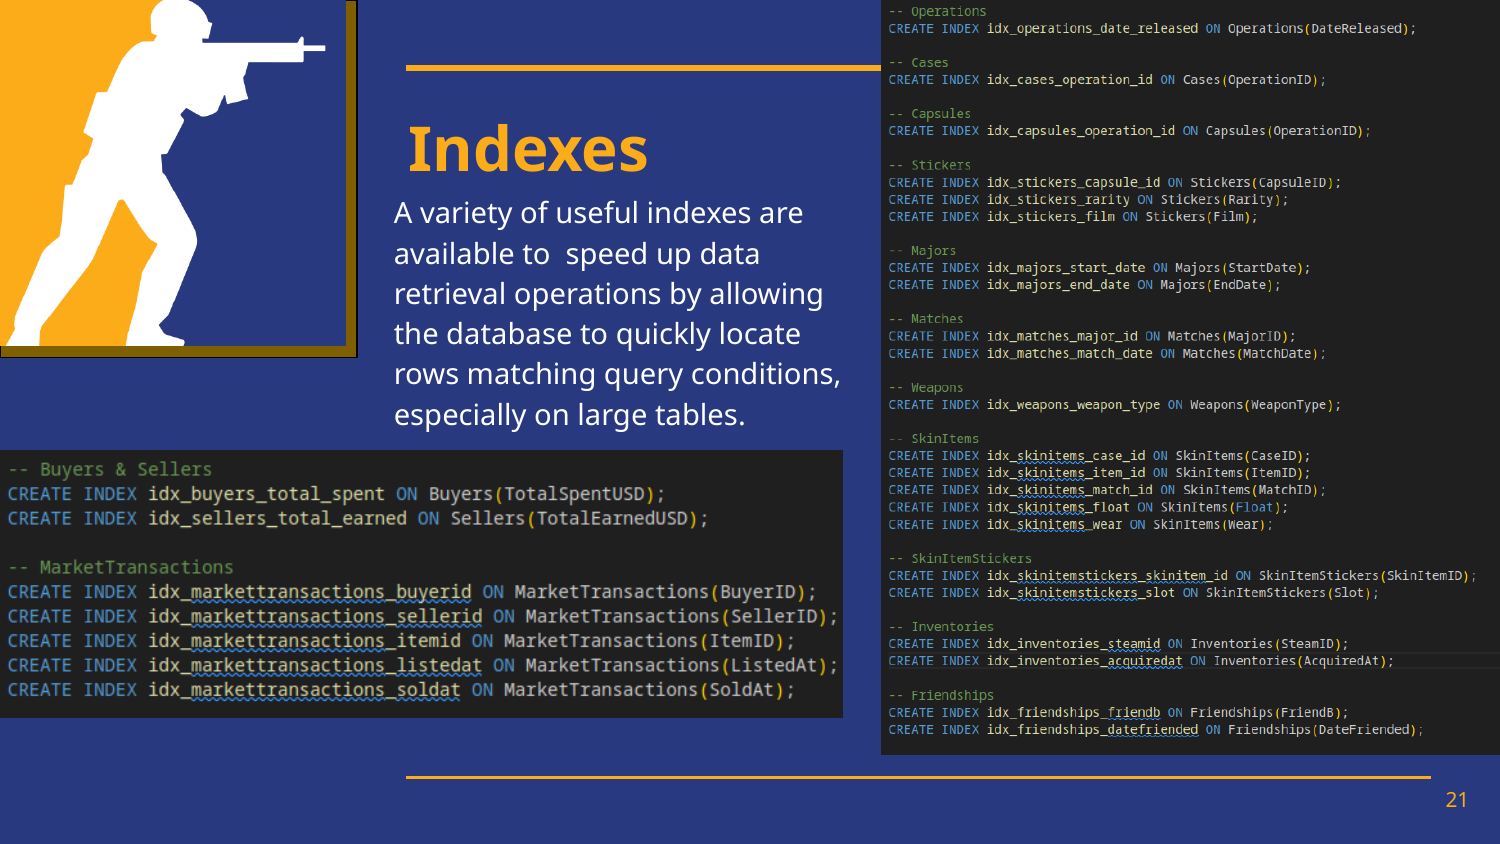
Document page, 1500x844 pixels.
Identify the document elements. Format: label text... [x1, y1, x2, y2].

slide_number ‹#› [1394, 769, 1484, 834]
picture [0, 450, 843, 719]
picture [0, 0, 346, 346]
list A variety of useful indexes are available to speed up data retrieval operations by allowing the database to quickly locate rows matching query conditions, especially on large tables. [378, 174, 874, 667]
title Indexes [393, 94, 875, 199]
picture [881, 0, 1500, 755]
